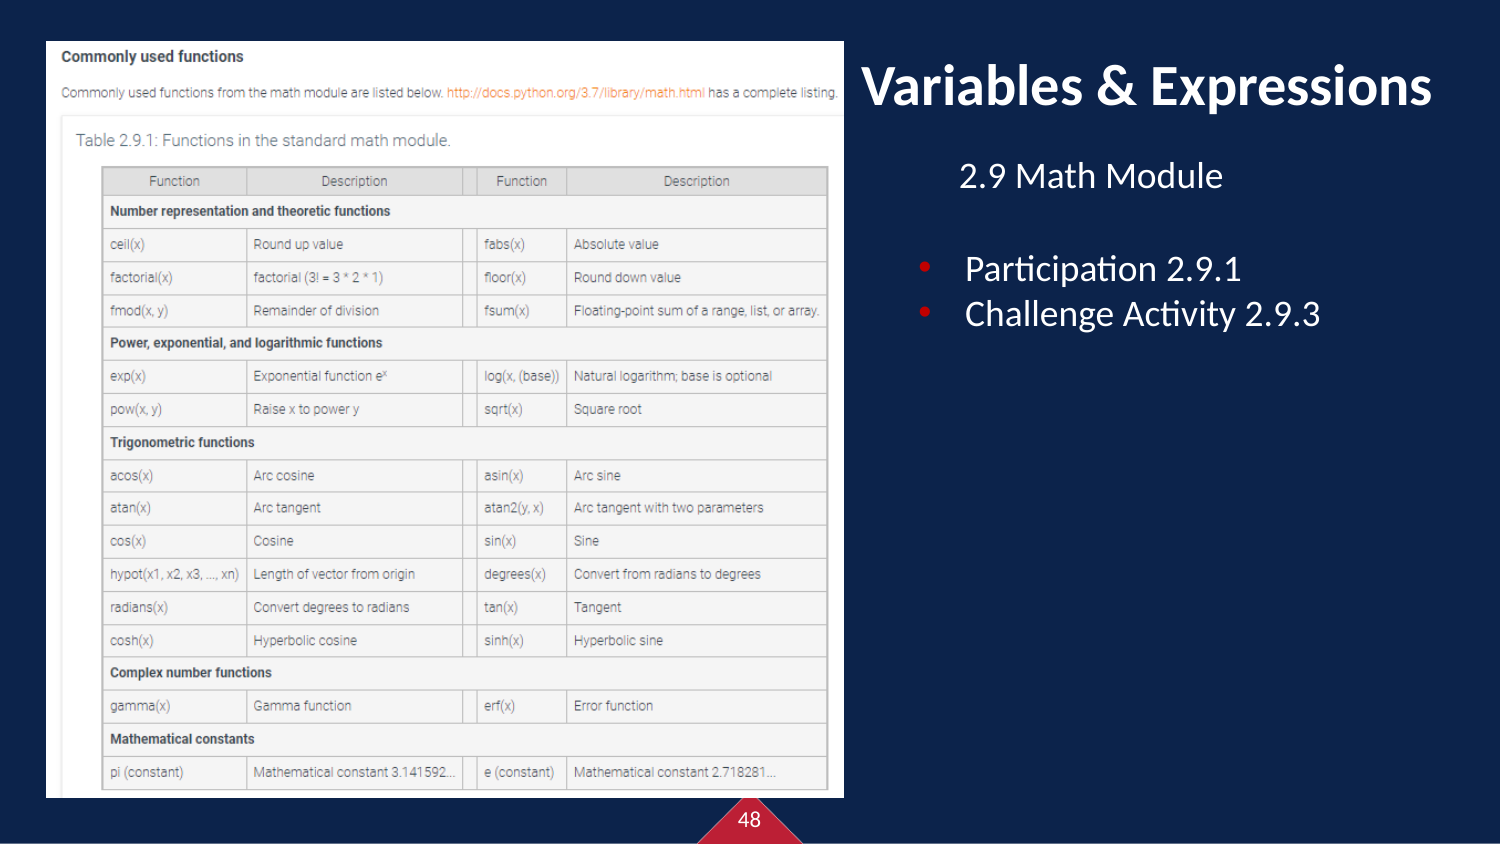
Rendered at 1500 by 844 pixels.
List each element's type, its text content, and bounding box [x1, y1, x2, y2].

title Variables & Expressions [855, 41, 1454, 178]
list 2.9 Math Module [952, 144, 1402, 211]
text_box Participation 2.9.1 Challenge Activity 2.9.3 [911, 237, 1361, 304]
picture [45, 40, 844, 844]
